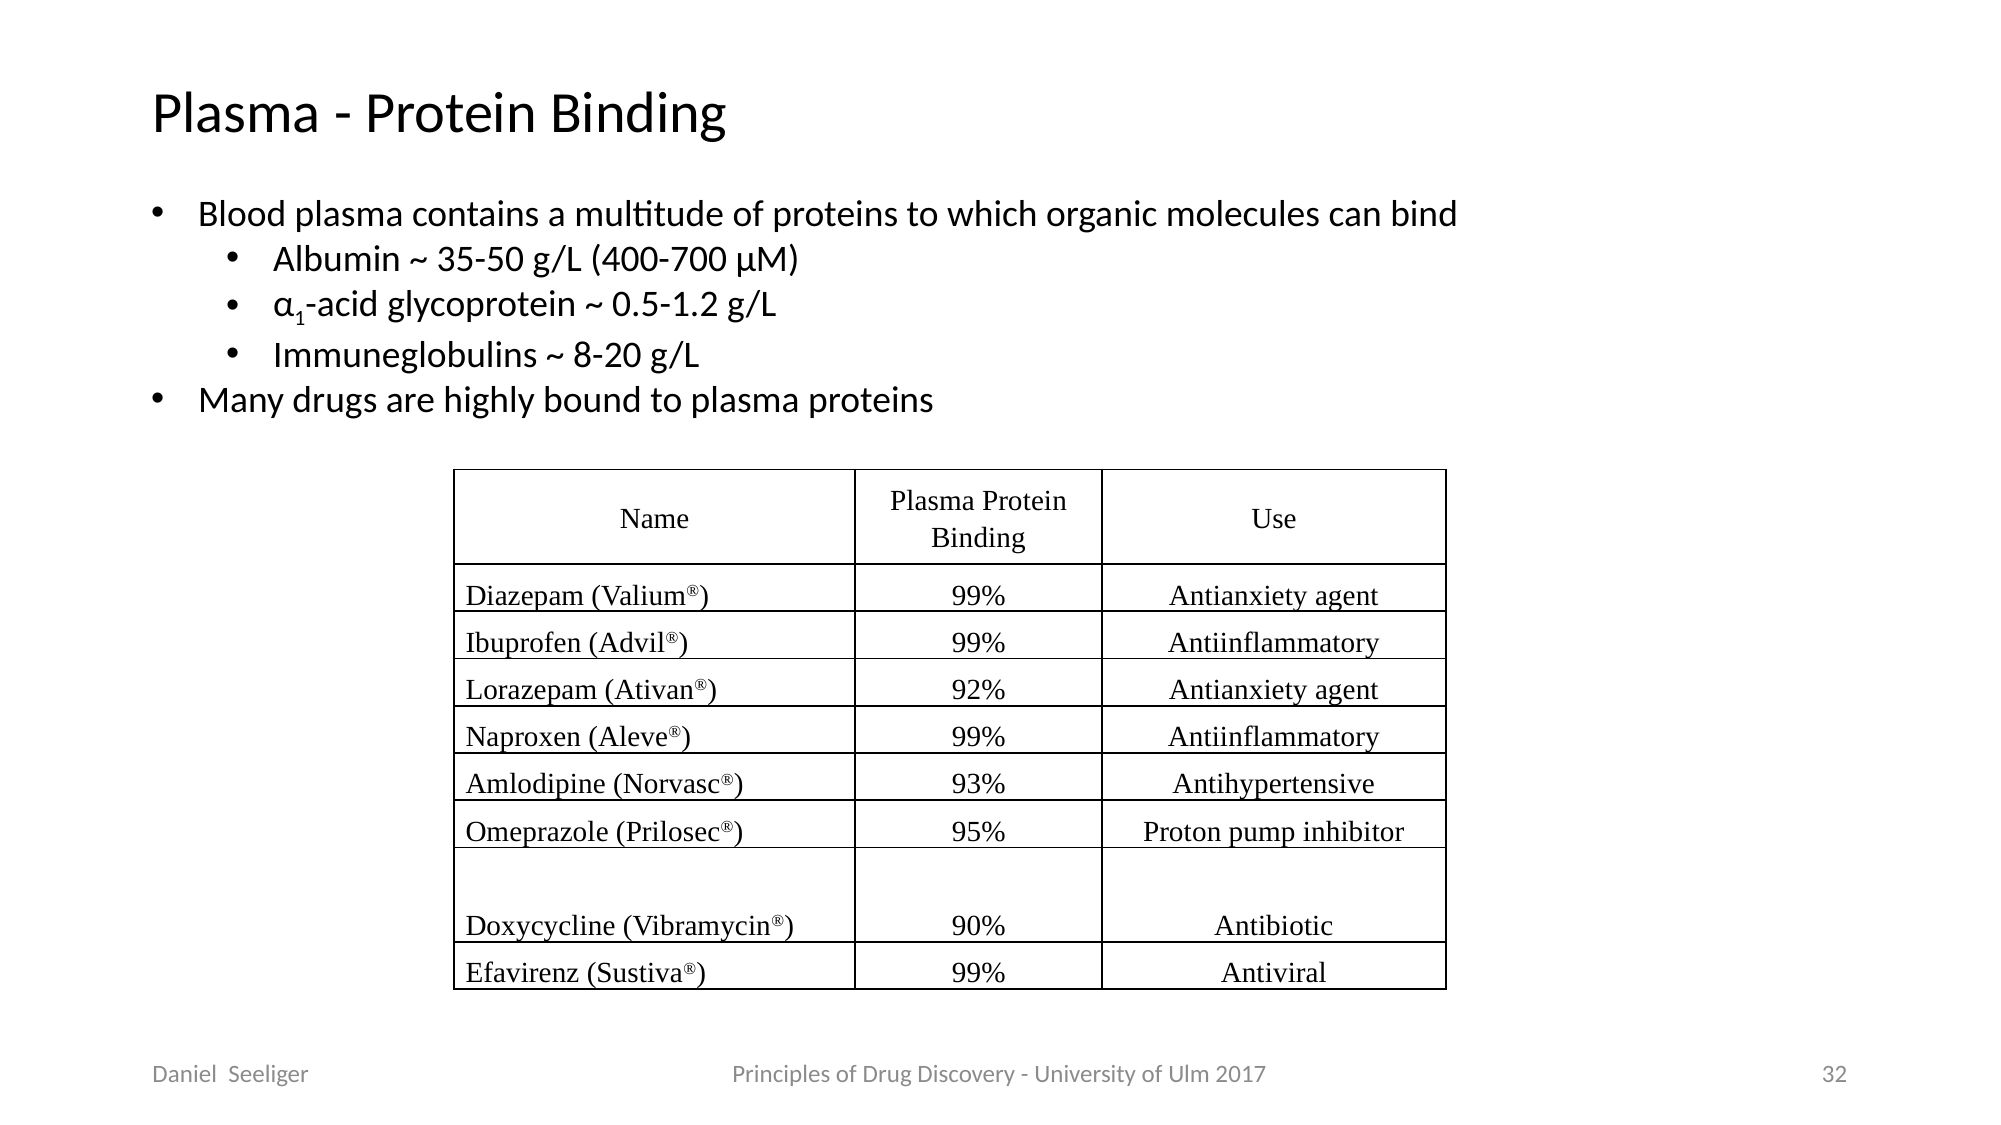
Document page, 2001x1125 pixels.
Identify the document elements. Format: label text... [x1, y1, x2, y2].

table_cell Doxycycline (Vibramycin®) [455, 848, 854, 941]
table_cell Antiinflammatory [1103, 612, 1445, 658]
table_cell 99% [856, 565, 1101, 610]
text_box Blood plasma contains a multitude of proteins to which organic molecules can bind Albumin ~ 35-50 g/L (400-700 μM) α1-acid glycoprotein ~ 0.5-1.2 g/L Immuneglobulins ~ 8-20 g/L Many drugs are highly bound to plasma proteins [136, 181, 1475, 473]
table_cell 99% [856, 612, 1101, 658]
table_cell Antianxiety agent [1103, 565, 1445, 610]
table_header Plasma Protein Binding [856, 470, 1101, 563]
table_cell 99% [856, 943, 1101, 988]
table_cell Diazepam (Valium®) [455, 565, 854, 610]
table_cell 93% [856, 754, 1101, 799]
slide_number 32 [1412, 1042, 1863, 1103]
table_cell Antiinflammatory [1103, 707, 1445, 752]
table_header Use [1103, 470, 1445, 563]
slide_number Daniel Seeliger [137, 1042, 588, 1103]
table_cell Antianxiety agent [1103, 659, 1445, 705]
table_cell 99% [856, 707, 1101, 752]
table_cell 95% [856, 801, 1101, 847]
table_cell Amlodipine (Norvasc®) [455, 754, 854, 799]
table_cell 92% [856, 659, 1101, 705]
table_cell Omeprazole (Prilosec®) [455, 801, 854, 847]
table_header Name [455, 470, 854, 563]
table_cell Proton pump inhibitor [1103, 801, 1445, 847]
table_cell Efavirenz (Sustiva®) [455, 943, 854, 988]
table_cell 90% [856, 848, 1101, 941]
text_box Plasma - Protein Binding [137, 67, 743, 152]
table_cell Ibuprofen (Advil®) [455, 612, 854, 658]
table_cell Antiviral [1103, 943, 1445, 988]
table_cell Antibiotic [1103, 848, 1445, 941]
table_cell Antihypertensive [1103, 754, 1445, 799]
table_cell Naproxen (Aleve®) [455, 707, 854, 752]
footer Principles of Drug Discovery - University of Ulm 2017 [662, 1042, 1338, 1103]
table_cell Lorazepam (Ativan®) [455, 659, 854, 705]
